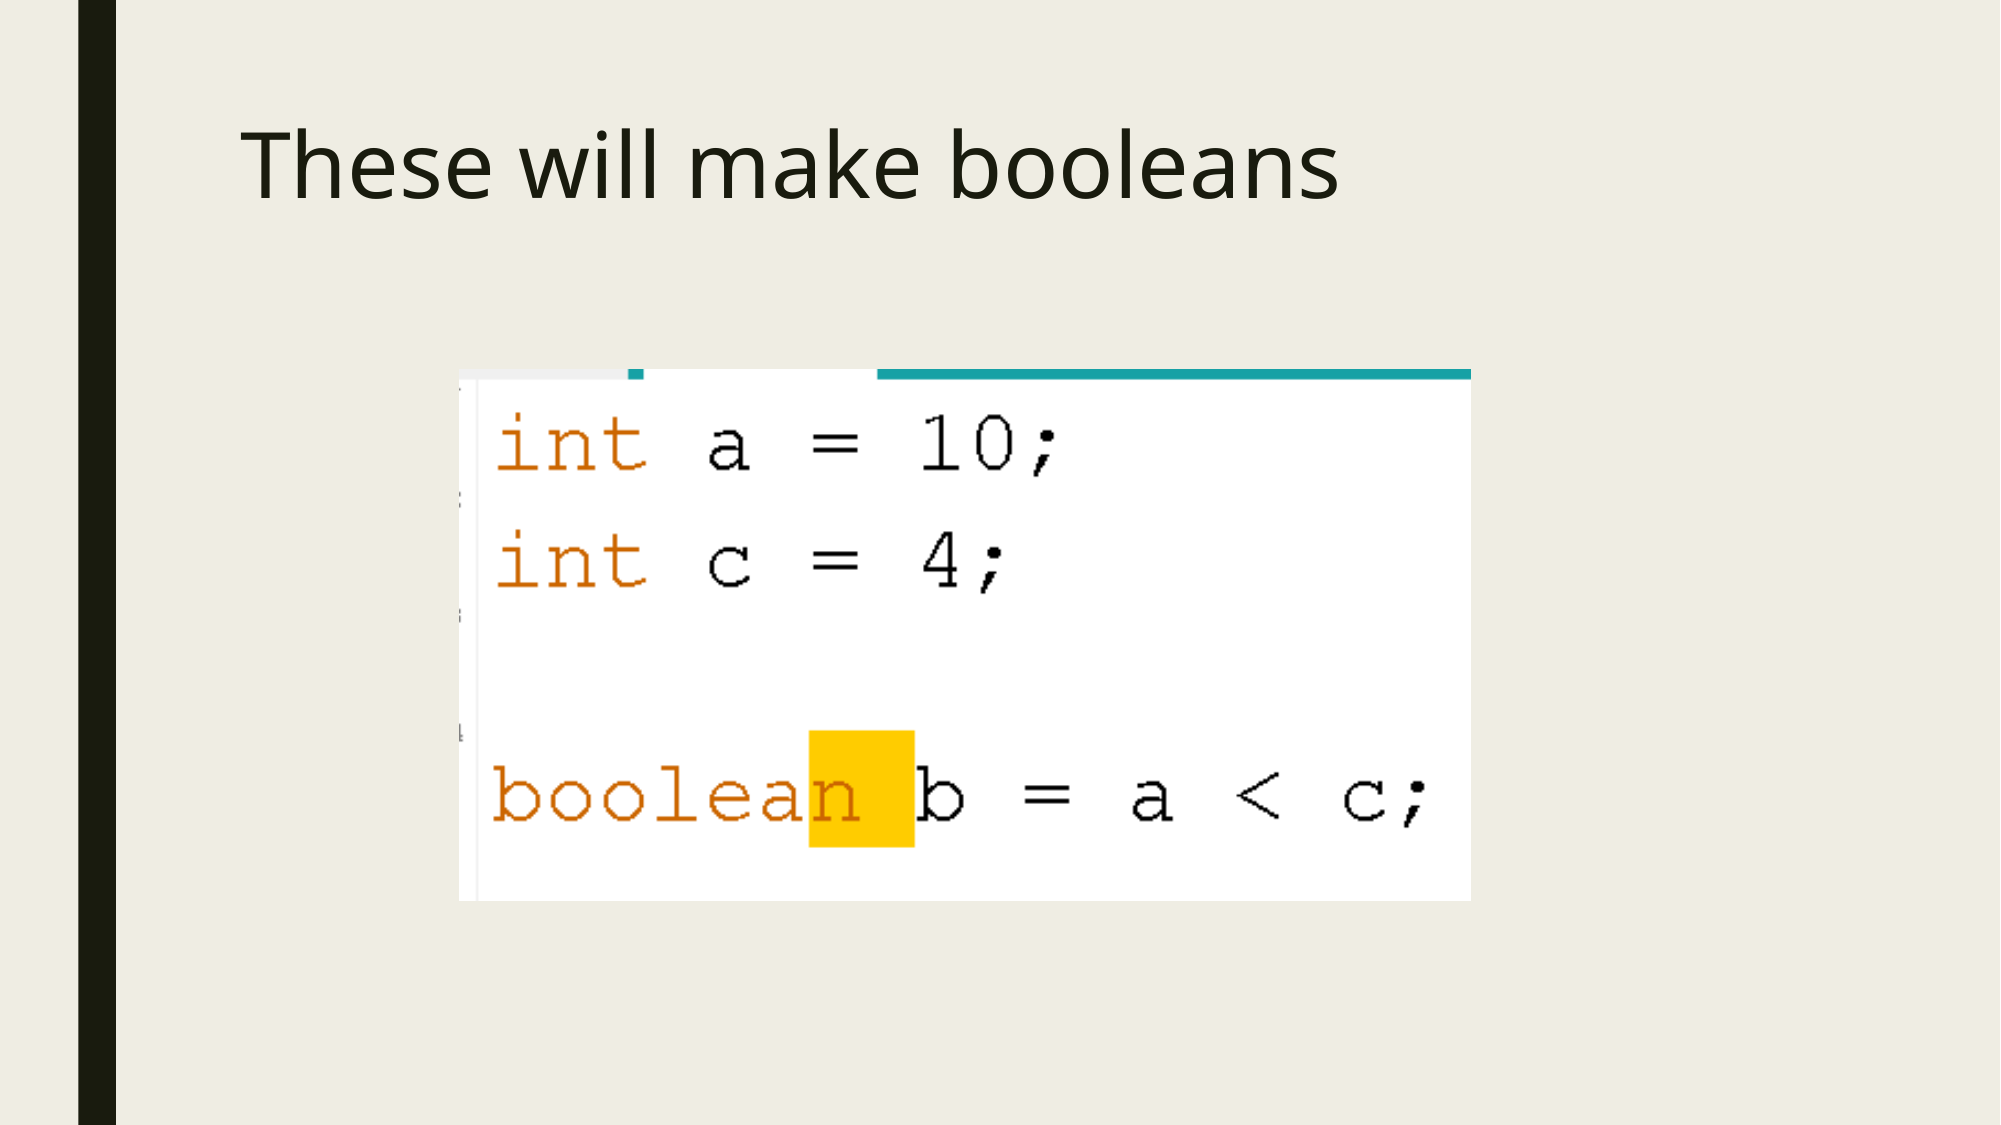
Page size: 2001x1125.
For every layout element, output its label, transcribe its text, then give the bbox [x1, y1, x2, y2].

title These will make booleans [225, 112, 1800, 357]
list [459, 369, 1471, 901]
